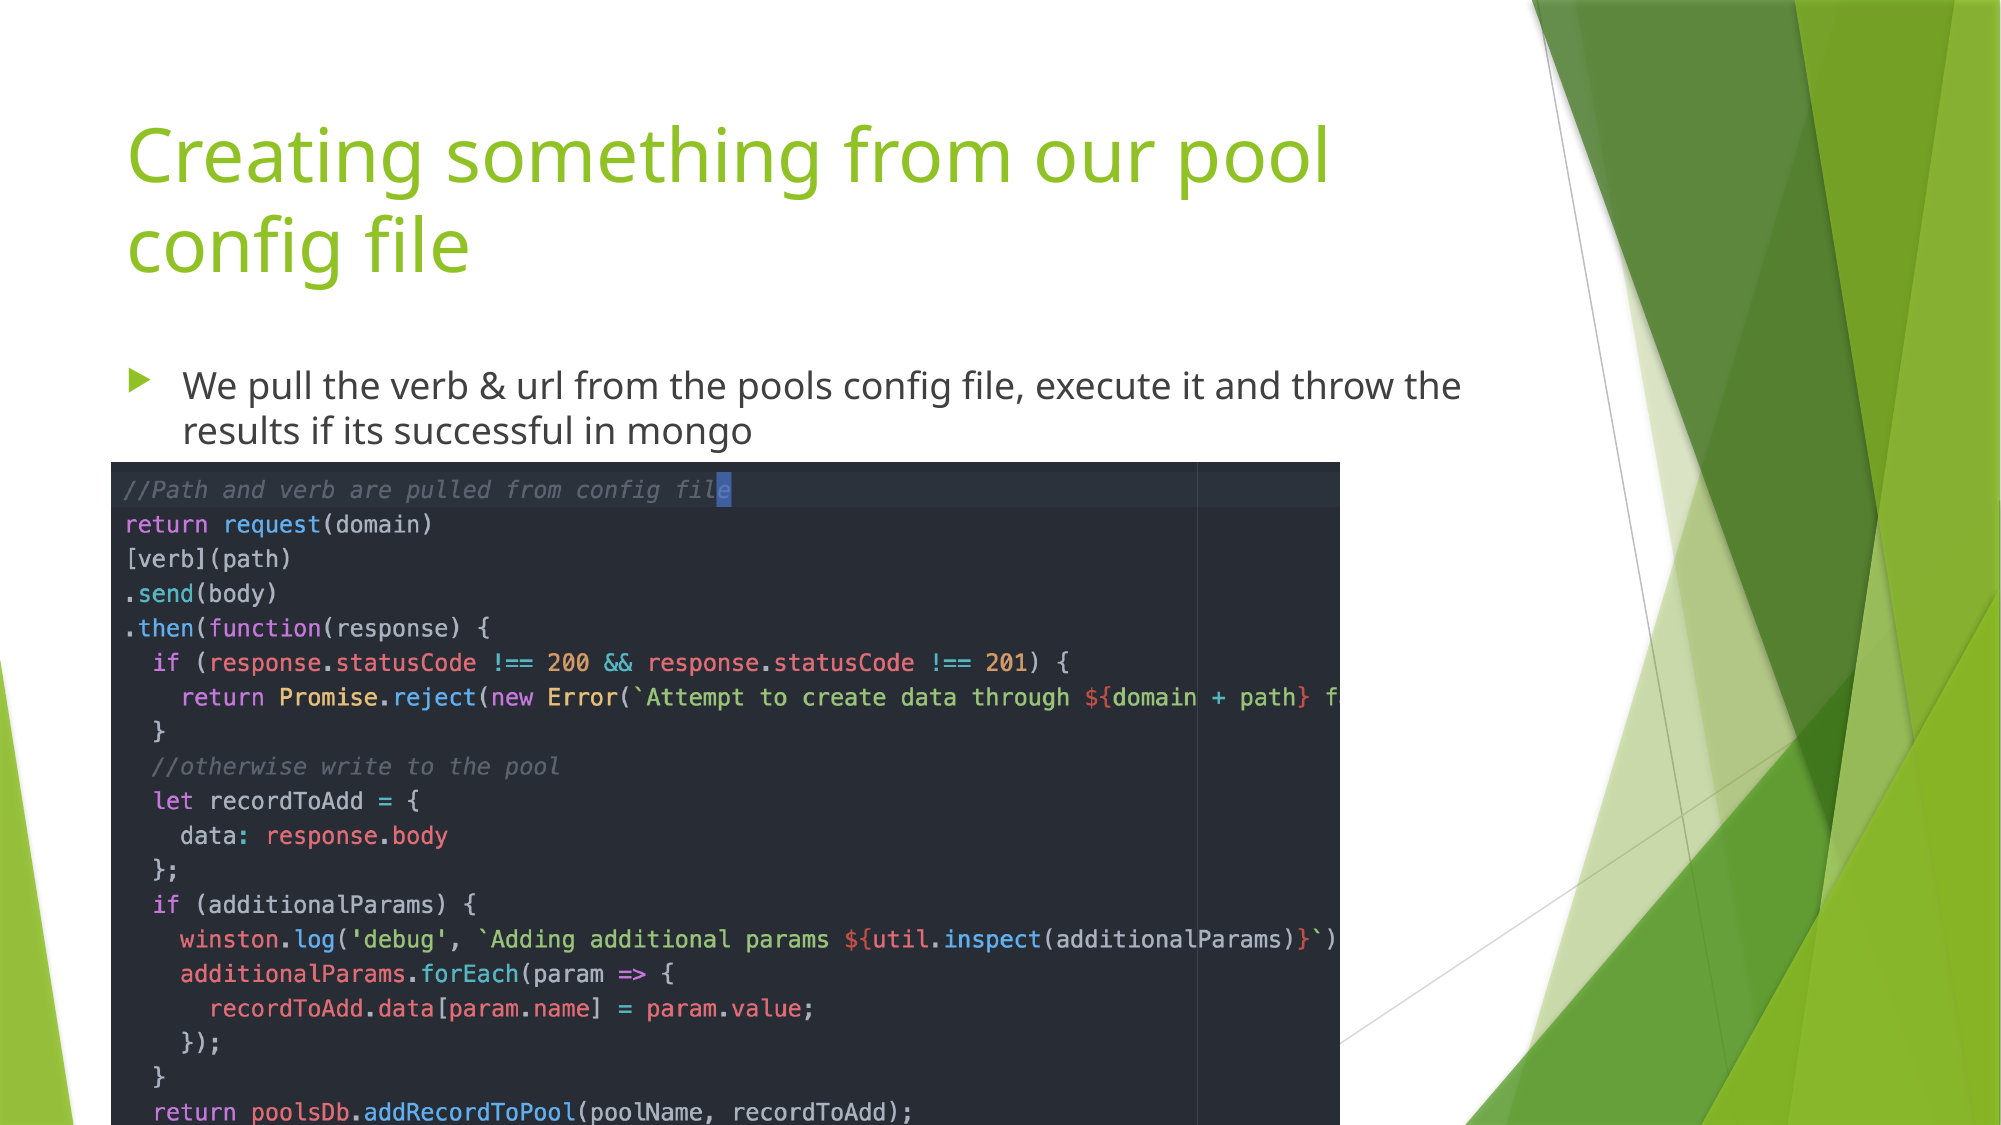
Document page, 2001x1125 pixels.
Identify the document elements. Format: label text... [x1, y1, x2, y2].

list We pull the verb & url from the pools config file, execute it and throw the results if its successful in mongo [111, 354, 1522, 992]
title Creating something from our pool config file [111, 99, 1522, 317]
picture [110, 461, 1340, 1125]
